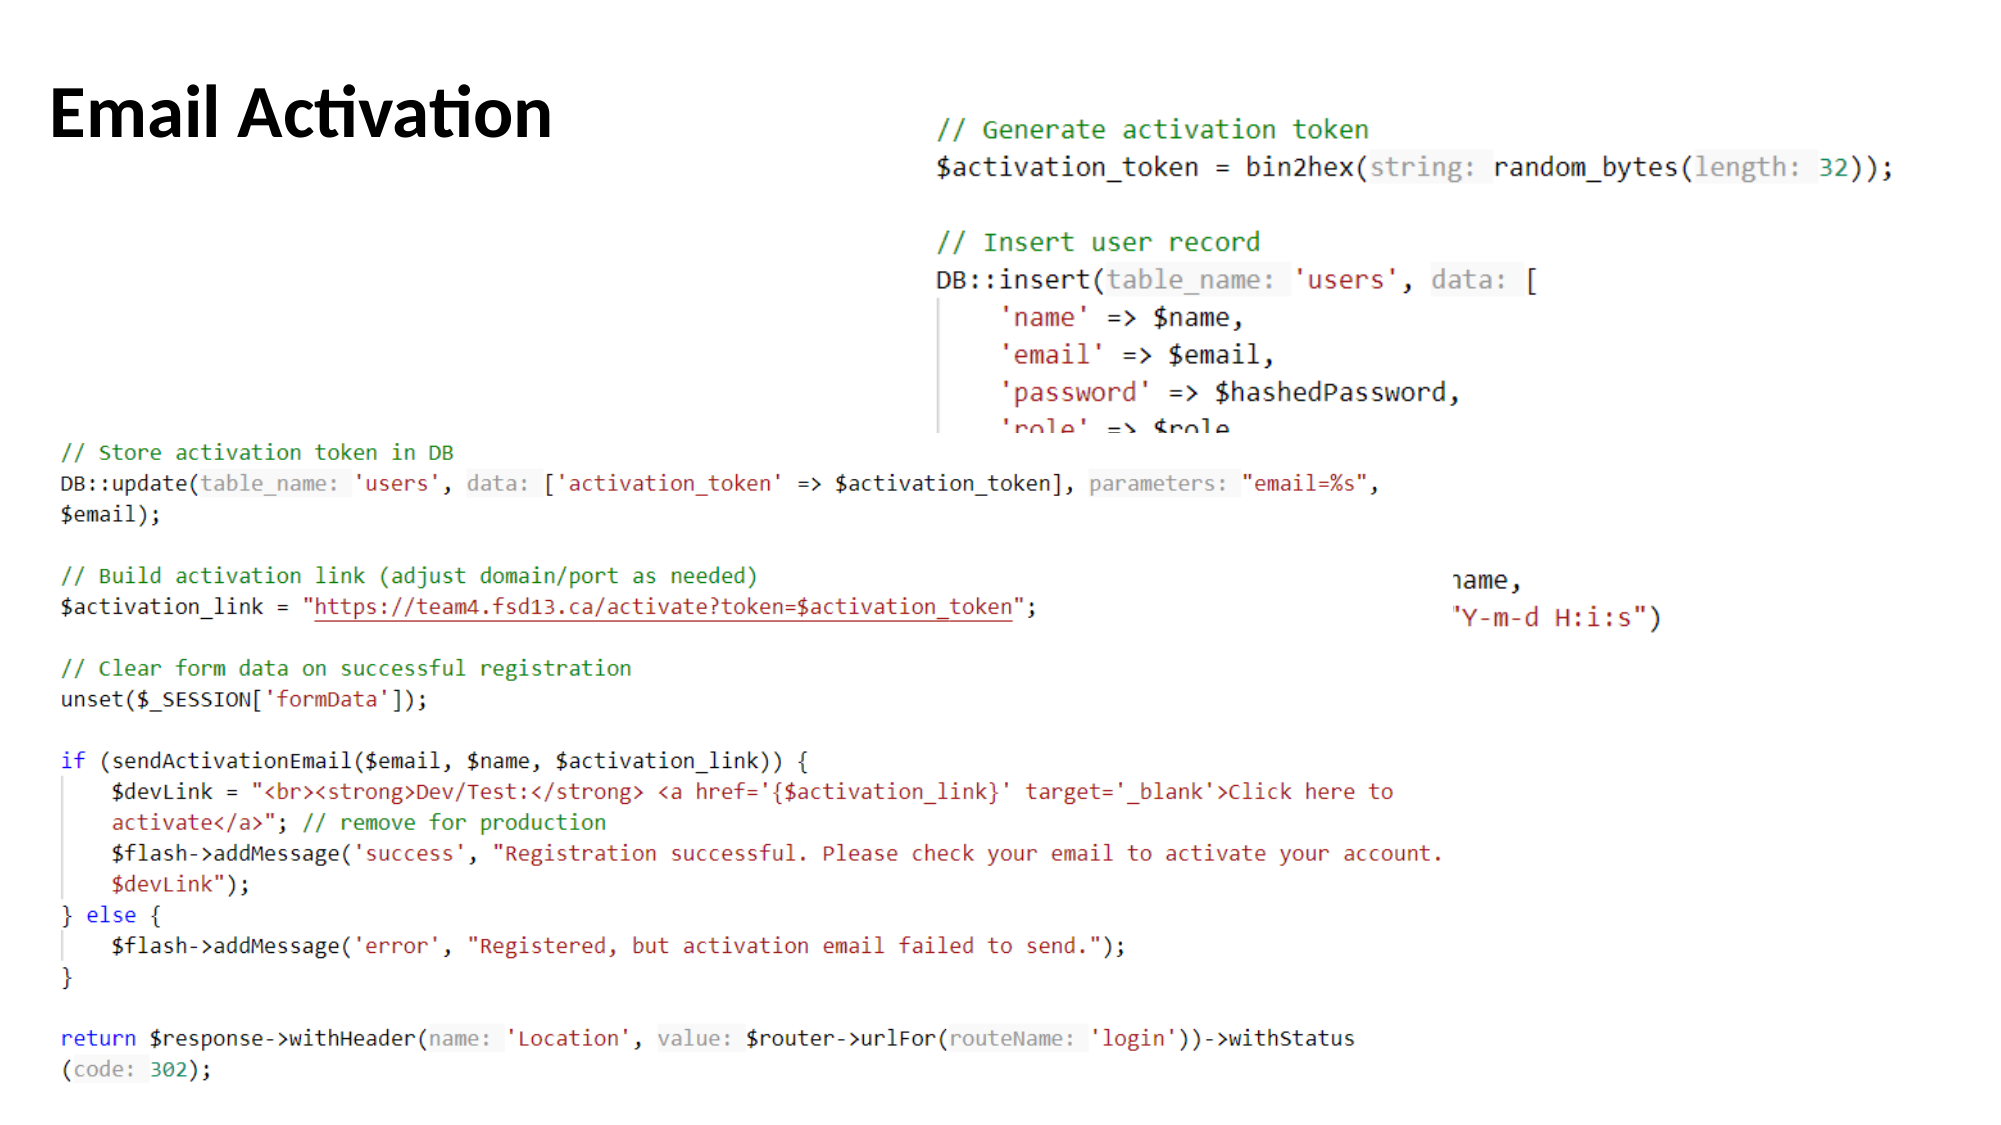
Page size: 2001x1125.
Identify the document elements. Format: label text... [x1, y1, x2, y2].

title Email Activation [34, 65, 1783, 251]
picture [33, 109, 2000, 1092]
